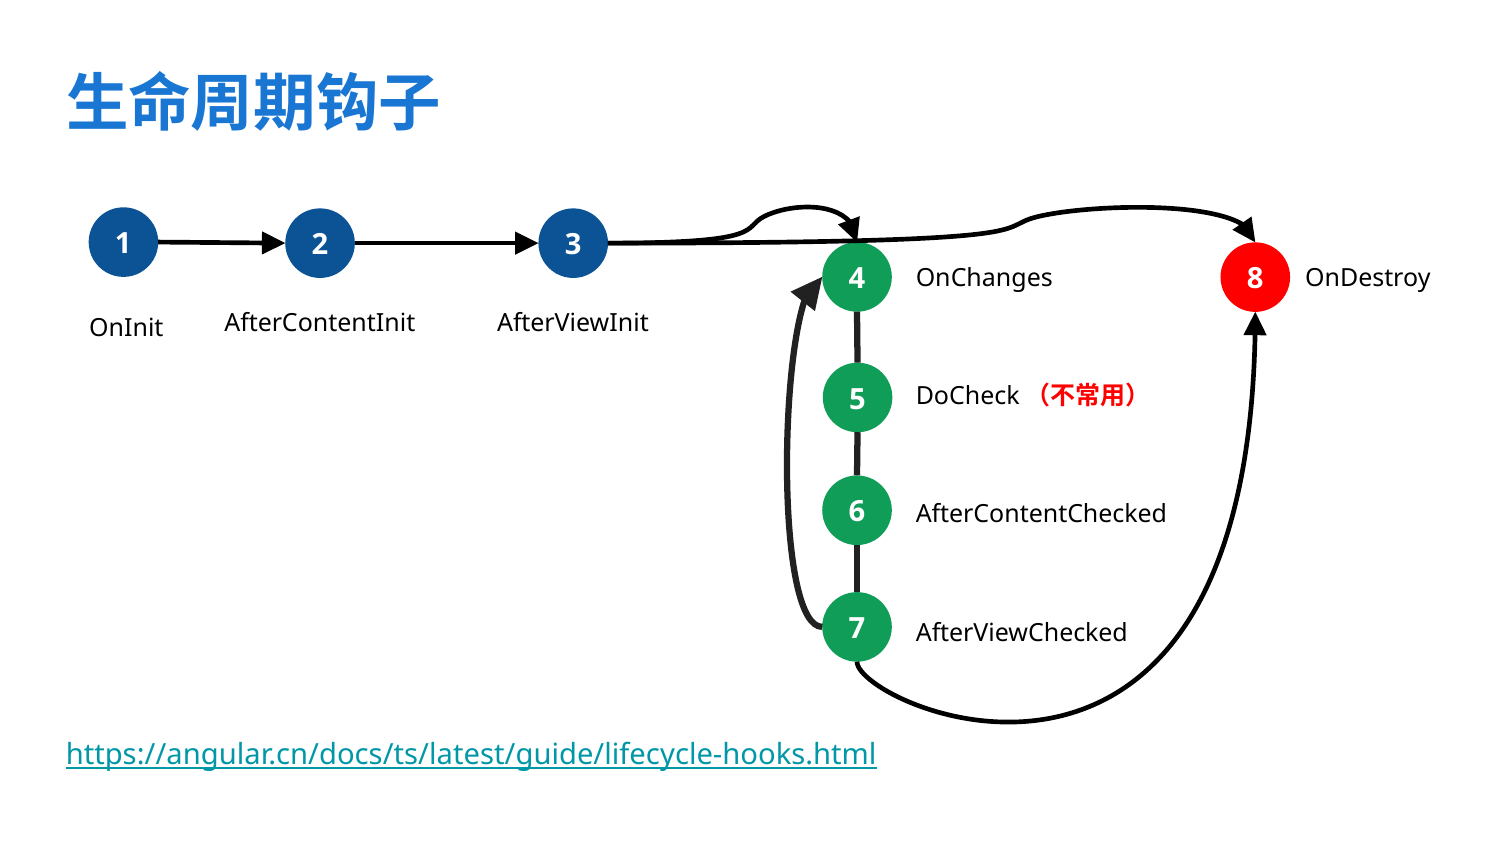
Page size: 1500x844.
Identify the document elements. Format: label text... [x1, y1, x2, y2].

text_box 4 [822, 252, 892, 312]
text_box 5 [829, 362, 876, 433]
text_box AfterViewInit [428, 291, 719, 342]
text_box 2 [285, 208, 355, 278]
text_box 8 [1220, 242, 1290, 312]
text_box 6 [829, 475, 876, 545]
text_box 7 [823, 592, 876, 662]
text_box https://angular.cn/docs/ts/latest/guide/lifecycle-hooks.html [51, 727, 1449, 783]
text_box AfterContentChecked [1235, 482, 1251, 533]
text_box 3 [538, 208, 608, 278]
text_box OnInit [51, 296, 202, 347]
text_box 1 [88, 207, 159, 277]
title 生命周期钩子 [51, 48, 1449, 142]
text_box OnChanges [900, 252, 1095, 286]
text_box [881, 287, 1232, 687]
text_box OnDestroy [1290, 246, 1460, 297]
text_box AfterContentInit [175, 291, 428, 342]
